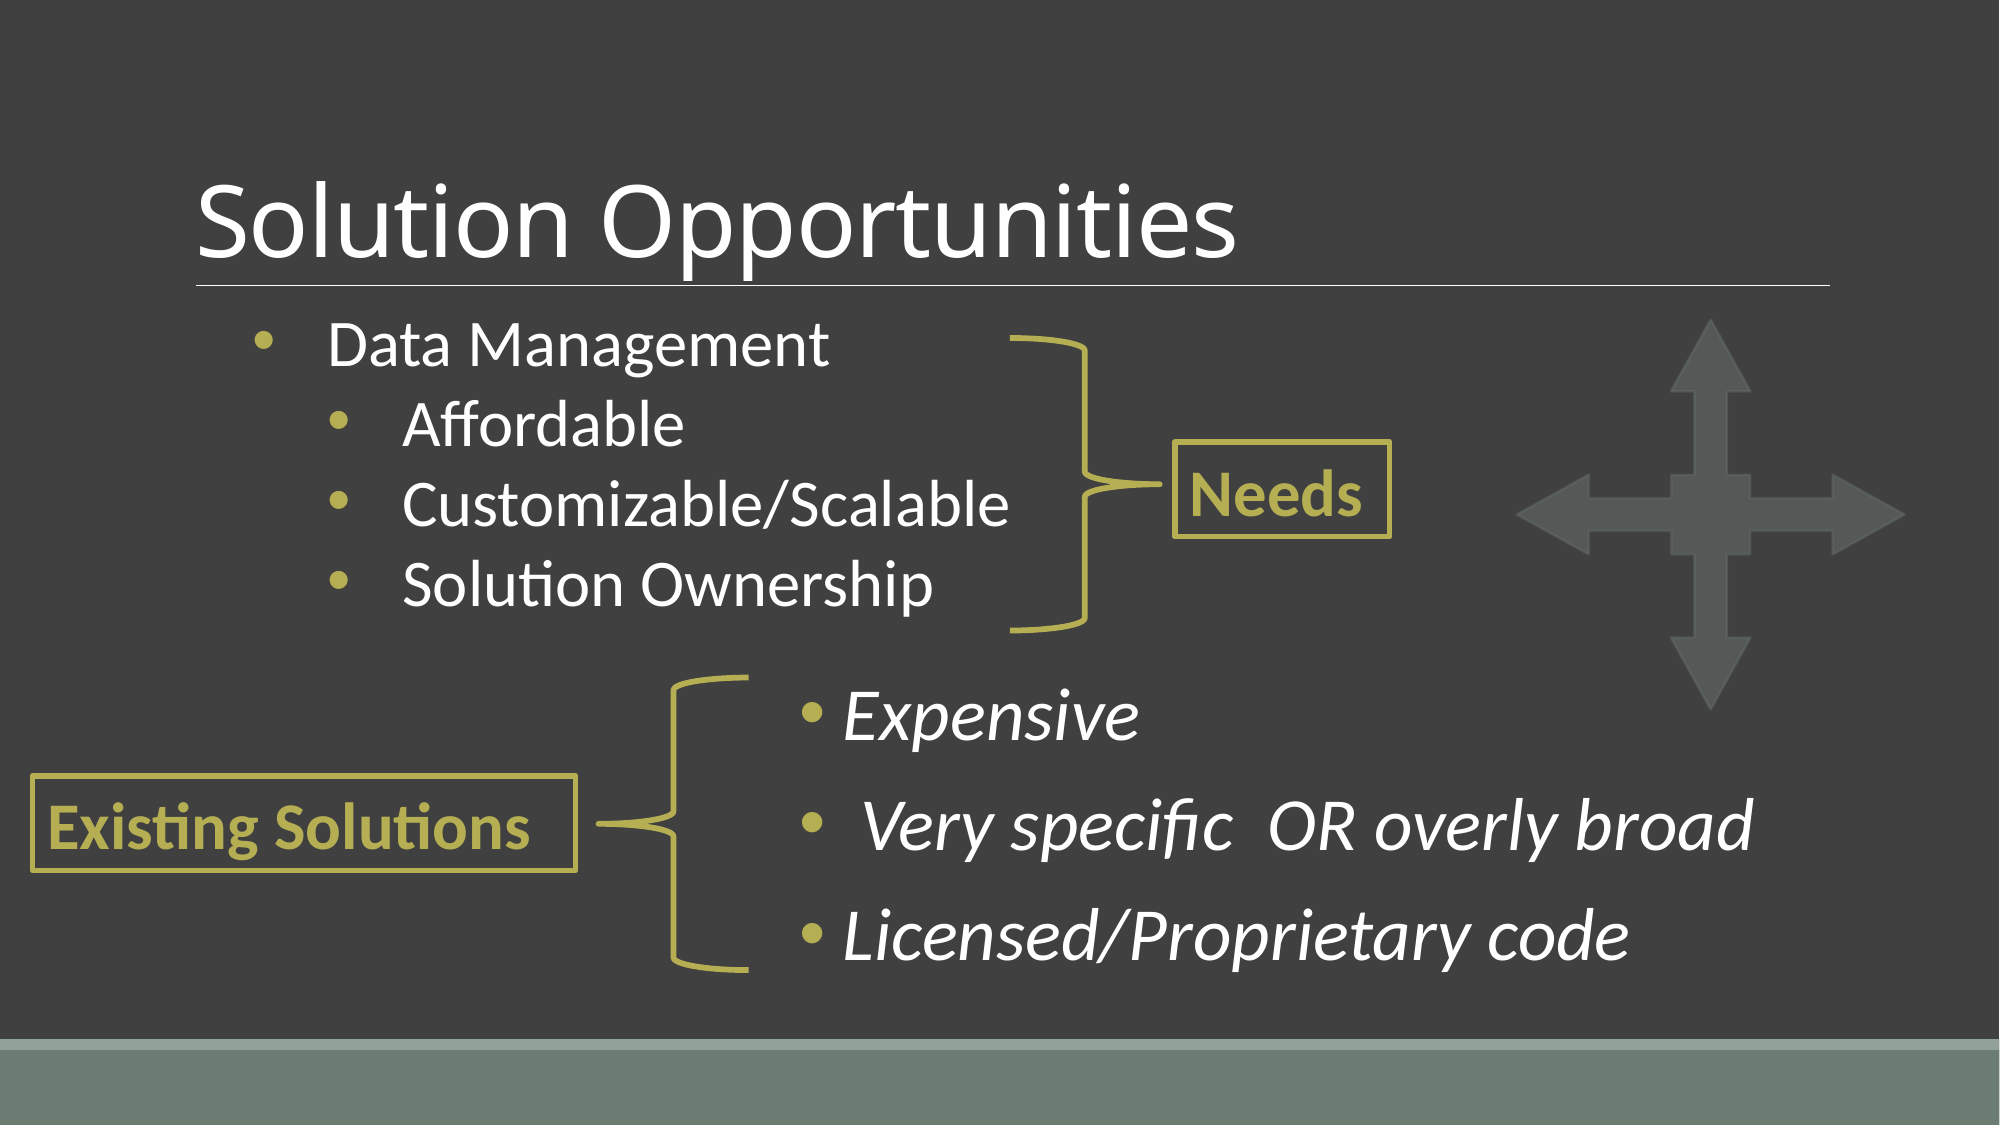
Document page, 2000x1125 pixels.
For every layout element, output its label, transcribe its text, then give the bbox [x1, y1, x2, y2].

list Expensive Very specific OR overly broad Licensed/Proprietary code [799, 668, 1938, 1012]
text_box [1515, 318, 1906, 711]
text_box Data Management Affordable Customizable/Scalable Solution Ownership [237, 292, 1040, 627]
title Solution Opportunities [179, 47, 1830, 285]
text_box Existing Solutions [32, 775, 576, 871]
text_box [1009, 336, 1161, 632]
text_box [597, 676, 749, 972]
text_box Needs [1174, 441, 1390, 537]
